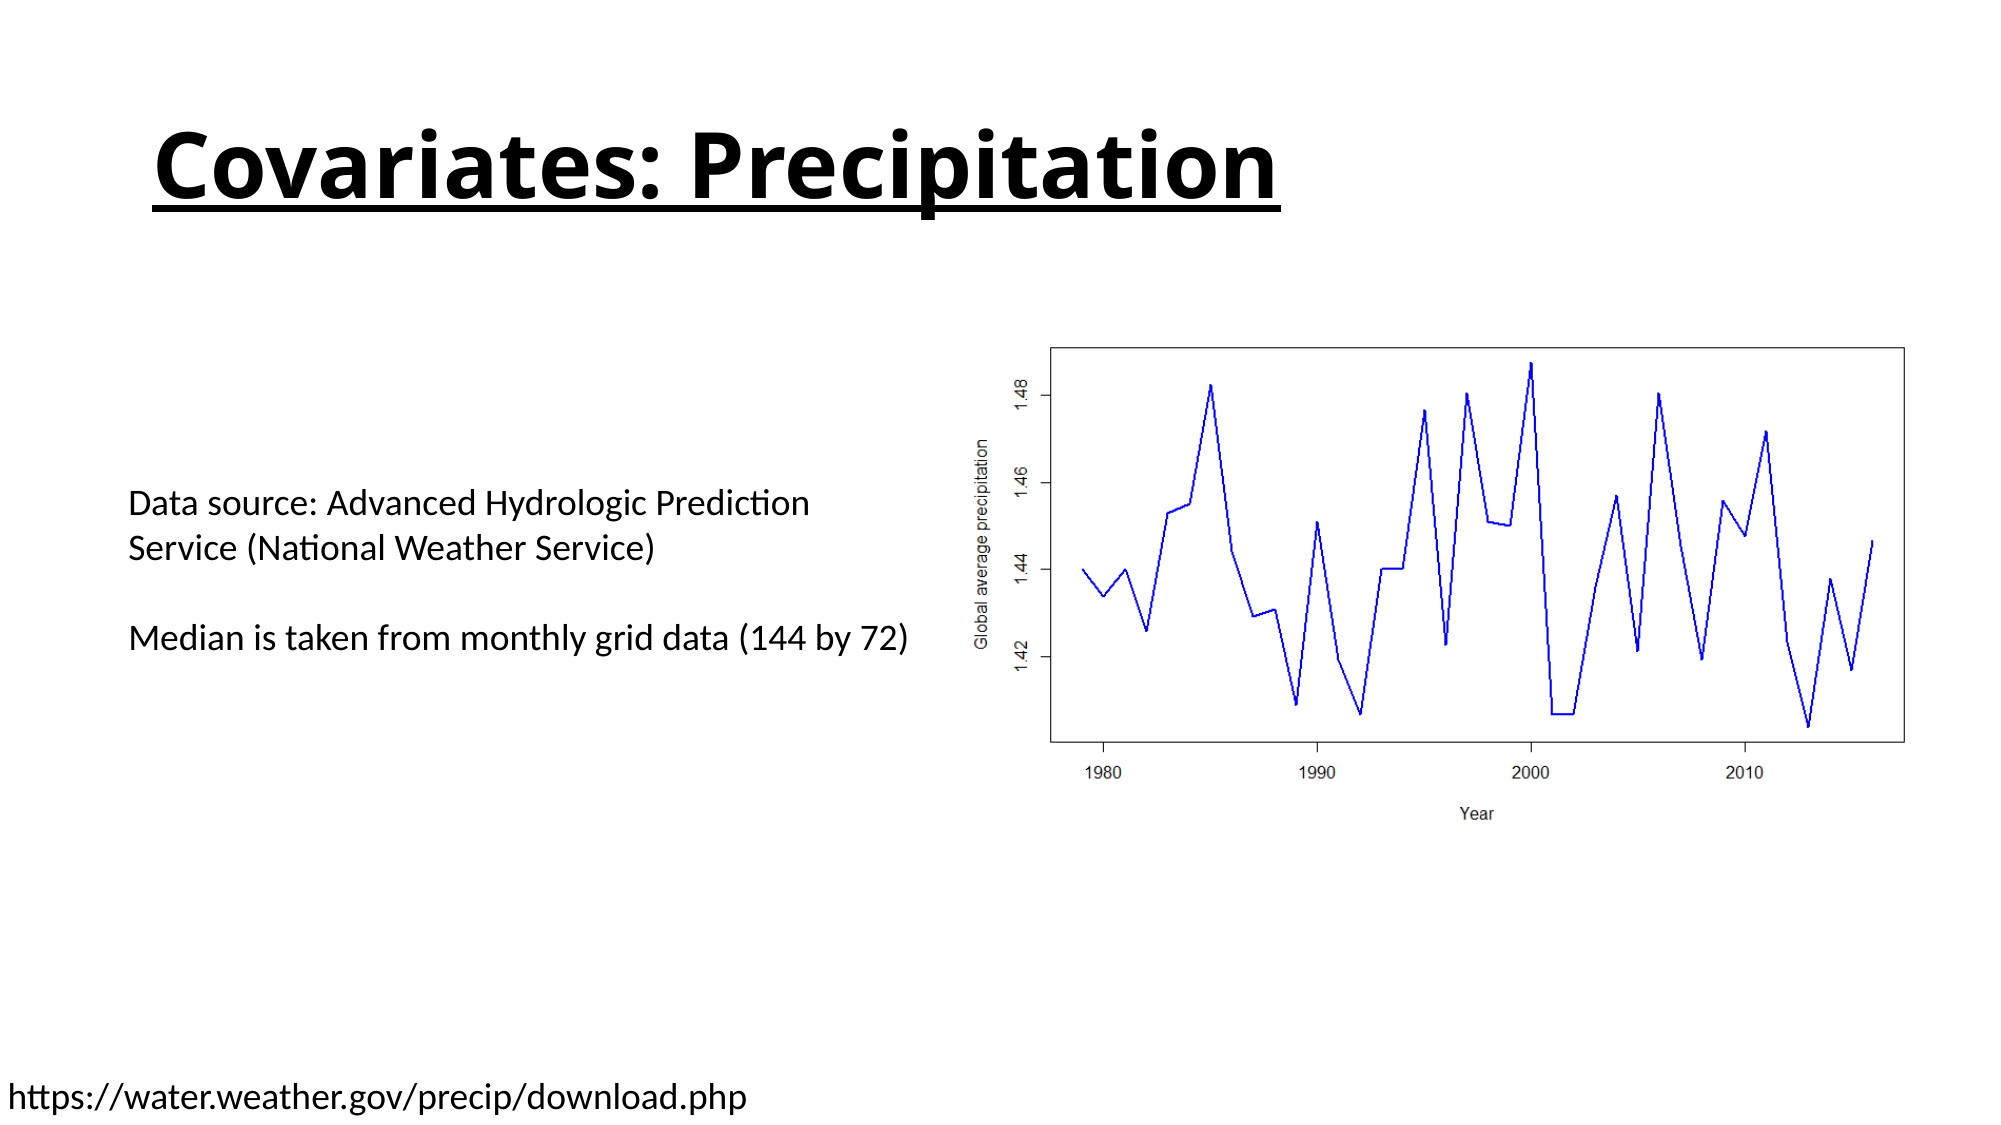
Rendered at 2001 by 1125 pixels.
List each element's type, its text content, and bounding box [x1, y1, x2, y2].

text_box Data source: Advanced Hydrologic Prediction Service (National Weather Service) Median is taken from monthly grid data (144 by 72) [113, 470, 932, 756]
text_box https://water.weather.gov/precip/download.php [0, 1064, 763, 1125]
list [968, 265, 1947, 845]
title Covariates: Precipitation [137, 59, 1863, 278]
